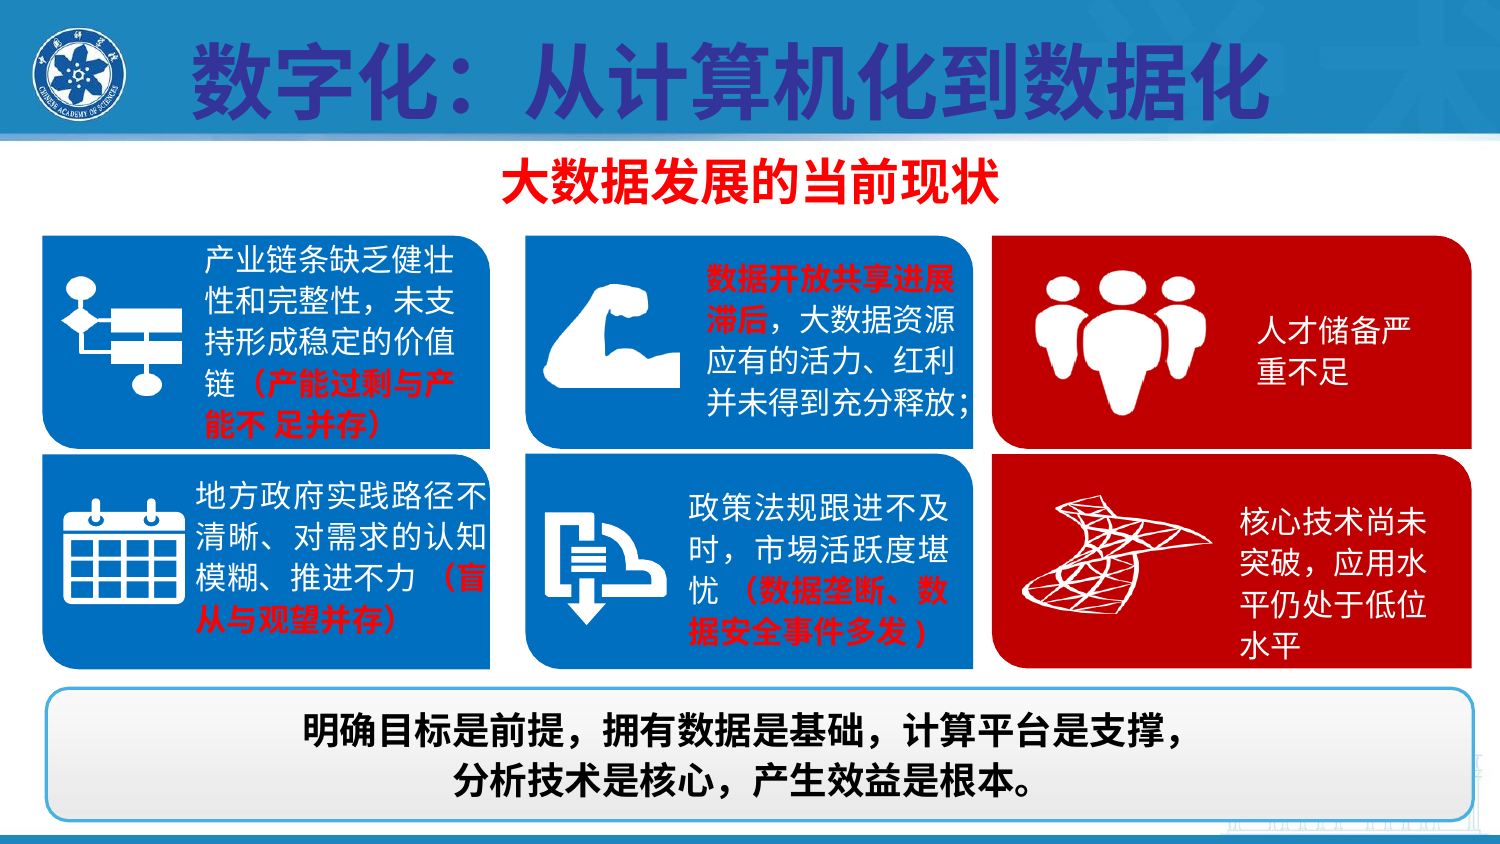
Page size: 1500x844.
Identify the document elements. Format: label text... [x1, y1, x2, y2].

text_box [44, 686, 1476, 823]
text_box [42, 235, 491, 670]
text_box [525, 453, 974, 670]
text_box 核心技术尚未 突破，应用水 平仍处于低位 水平 [1237, 496, 1429, 664]
text_box 人才储备严 重不足 [1254, 305, 1415, 390]
text_box [1003, 235, 1472, 449]
text_box [991, 454, 1472, 669]
picture [0, 0, 1500, 844]
text_box 数据开放共享进展 滞后，大数据资源 应有的活力、红利 并未得到充分释放； [704, 278, 990, 421]
text_box 大数据发展的当前现状 产业链条缺乏健壮 [202, 147, 1003, 278]
text_box [991, 278, 1001, 437]
text_box [525, 278, 974, 449]
text_box 政策法规跟进不及 时，市埸活跃度堪 忧 （数据垄断、数 据安全事件多发) [686, 482, 951, 650]
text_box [1006, 256, 1236, 614]
title 数字化：从计算机化到数据化 [188, 28, 1279, 172]
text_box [542, 284, 680, 626]
